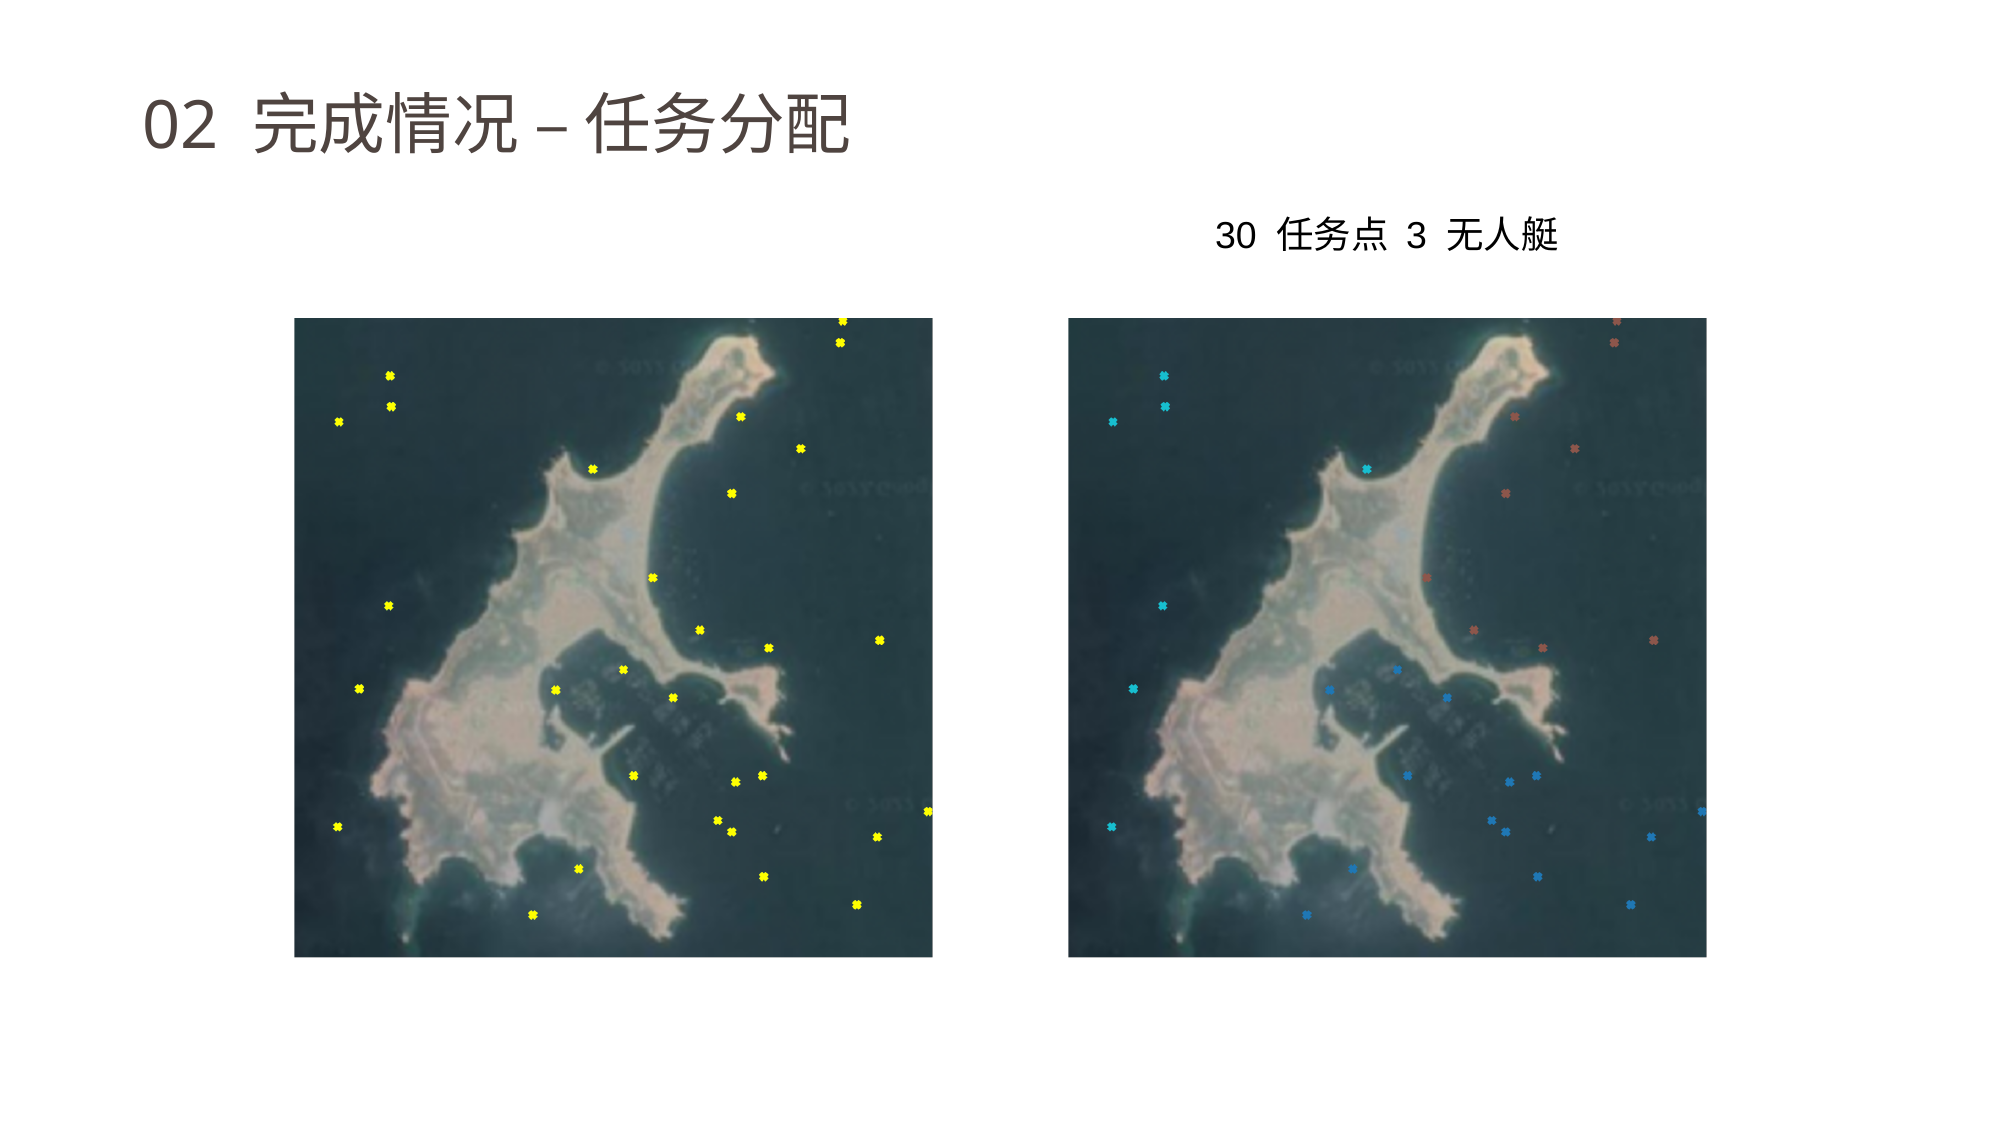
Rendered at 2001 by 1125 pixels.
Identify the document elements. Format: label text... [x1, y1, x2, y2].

picture [1047, 297, 1727, 978]
picture [273, 297, 953, 978]
text_box 30 任务点 3 无人艇 [1200, 203, 1574, 264]
text_box 02 完成情况 – 任务分配 [127, 74, 1163, 169]
